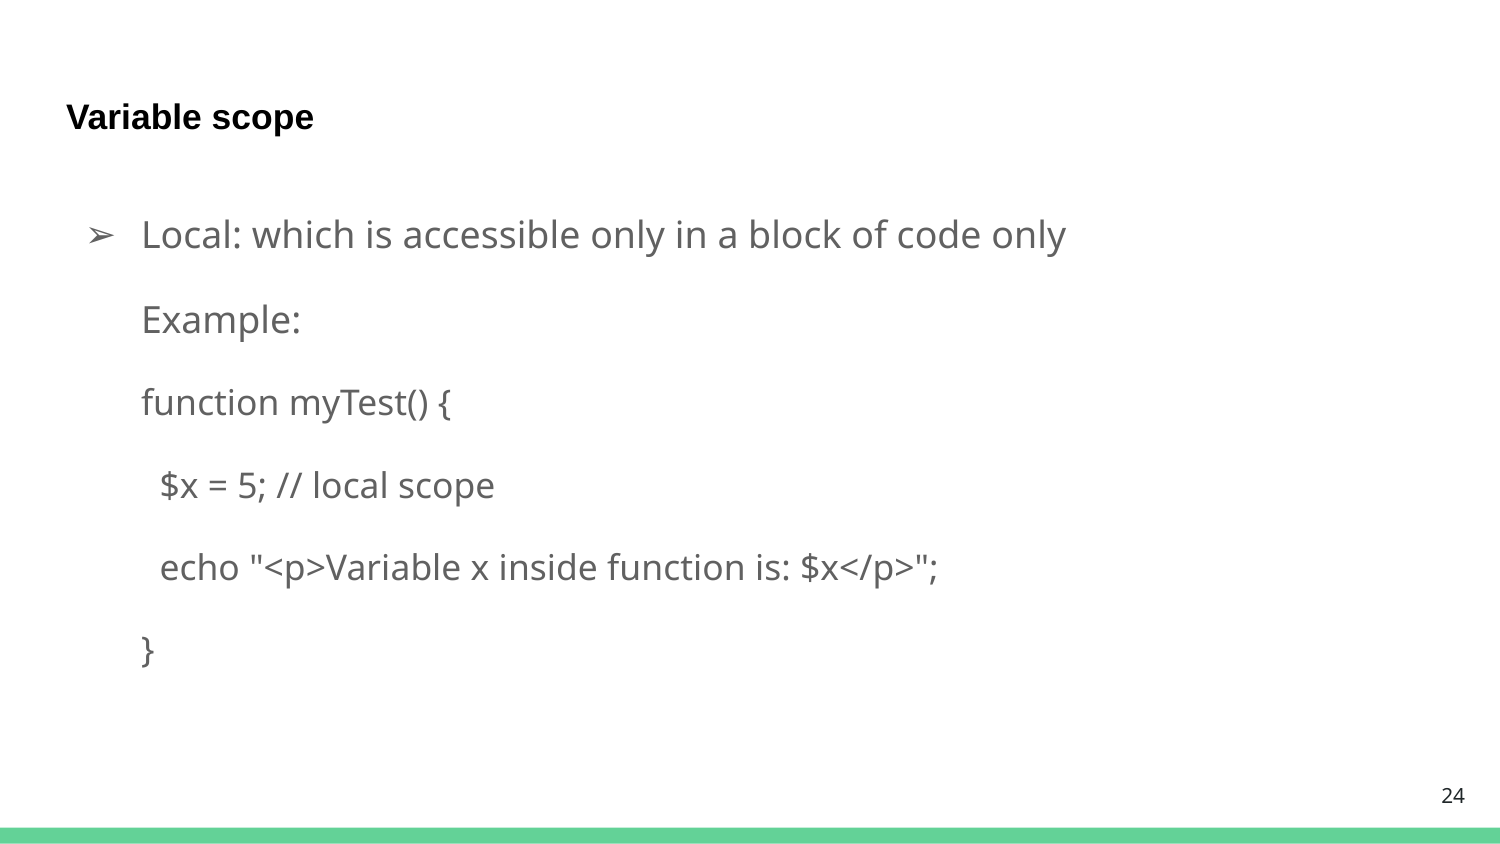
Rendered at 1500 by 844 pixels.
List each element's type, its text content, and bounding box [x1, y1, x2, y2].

slide_number ‹#› [1389, 764, 1480, 830]
title Variable scope [51, 72, 1449, 167]
list Local: which is accessible only in a block of code only Example: function myTest() { $x = 5; // local scope echo "<p>Variable x inside function is: $x</p>"; } [51, 189, 1449, 750]
